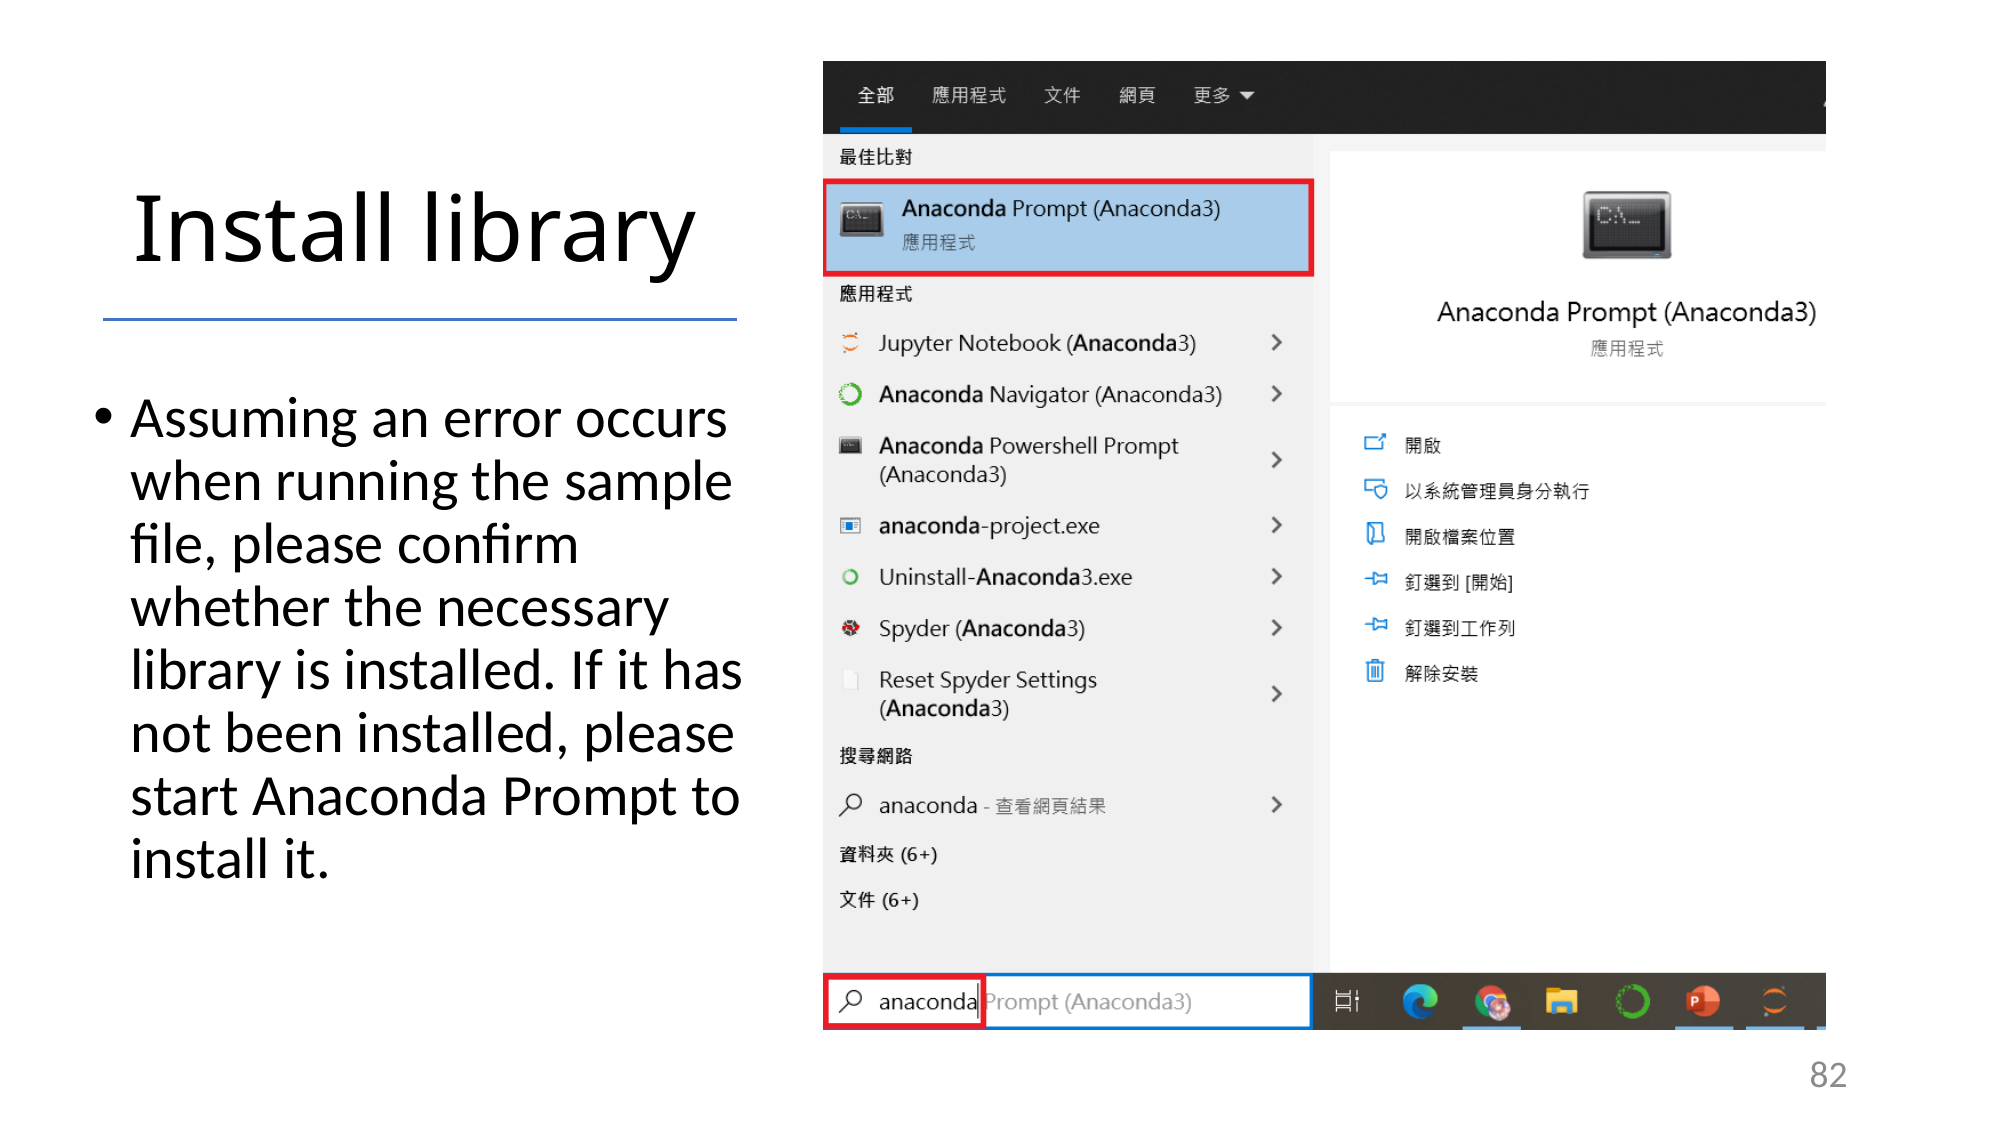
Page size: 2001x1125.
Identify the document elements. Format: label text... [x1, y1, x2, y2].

list Assuming an error occurs when running the sample file, please confirm whether the necessary library is installed. If it has not been installed, please start Anaconda Prompt to install it. [78, 380, 763, 645]
title Install library [118, 153, 738, 289]
slide_number 82 [1412, 1042, 1863, 1103]
picture [823, 61, 1826, 1030]
